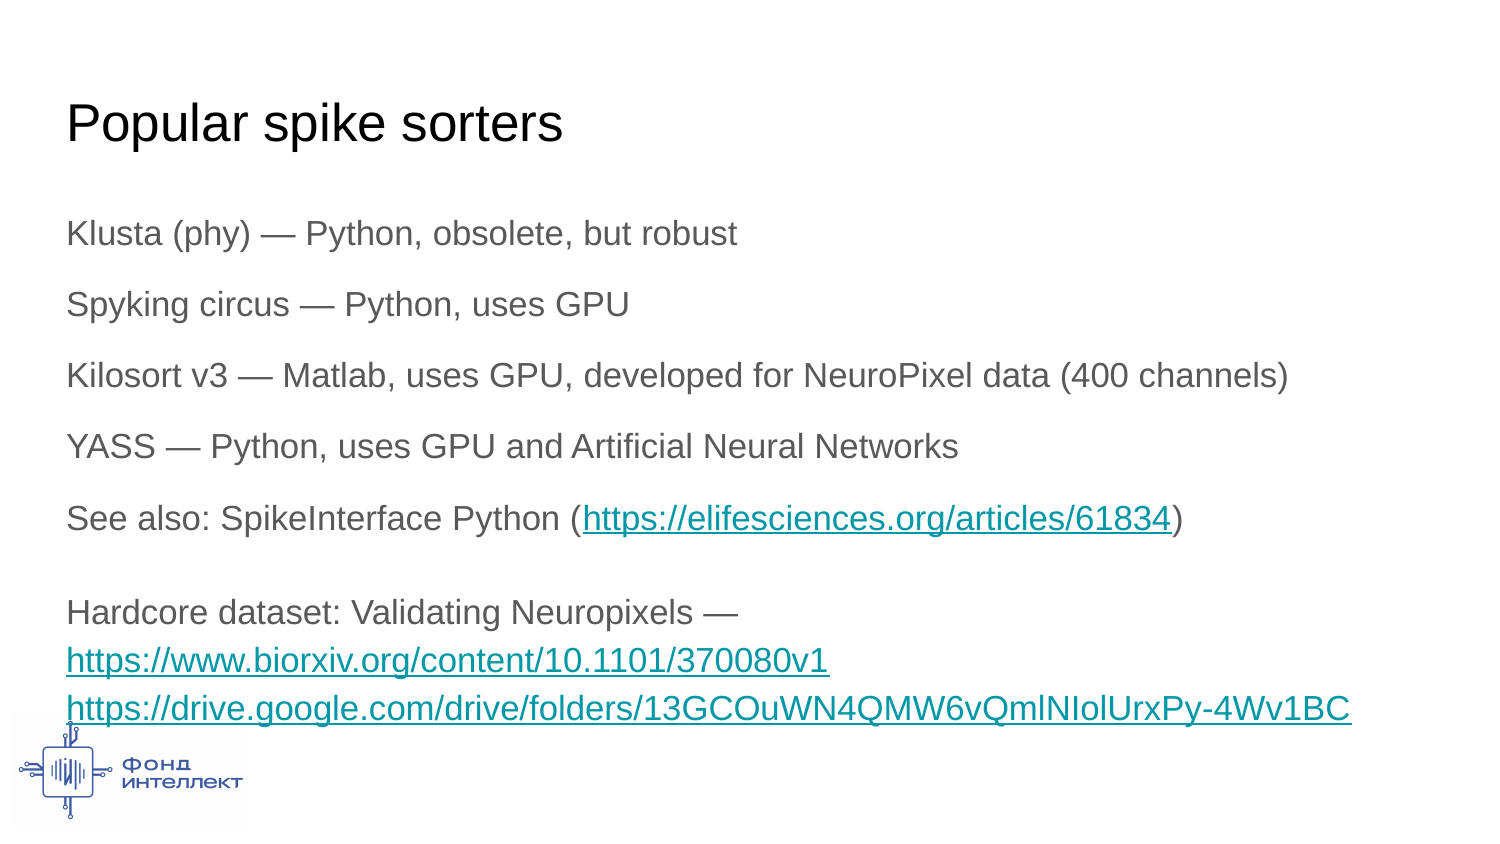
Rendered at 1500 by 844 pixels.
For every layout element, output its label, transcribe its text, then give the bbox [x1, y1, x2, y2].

list Klusta (phy) — Python, obsolete, but robust Spyking circus — Python, uses GPU Kilosort v3 — Matlab, uses GPU, developed for NeuroPixel data (400 channels) YASS — Python, uses GPU and Artificial Neural Networks See also: SpikeInterface Python (https://elifesciences.org/articles/61834) Hardcore dataset: Validating Neuropixels — https://www.biorxiv.org/content/10.1101/370080v1 https://drive.google.com/drive/folders/13GCOuWN4QMW6vQmlNIolUrxPy-4Wv1BC [51, 189, 1449, 750]
title Popular spike sorters [51, 72, 1449, 167]
picture [12, 712, 249, 830]
